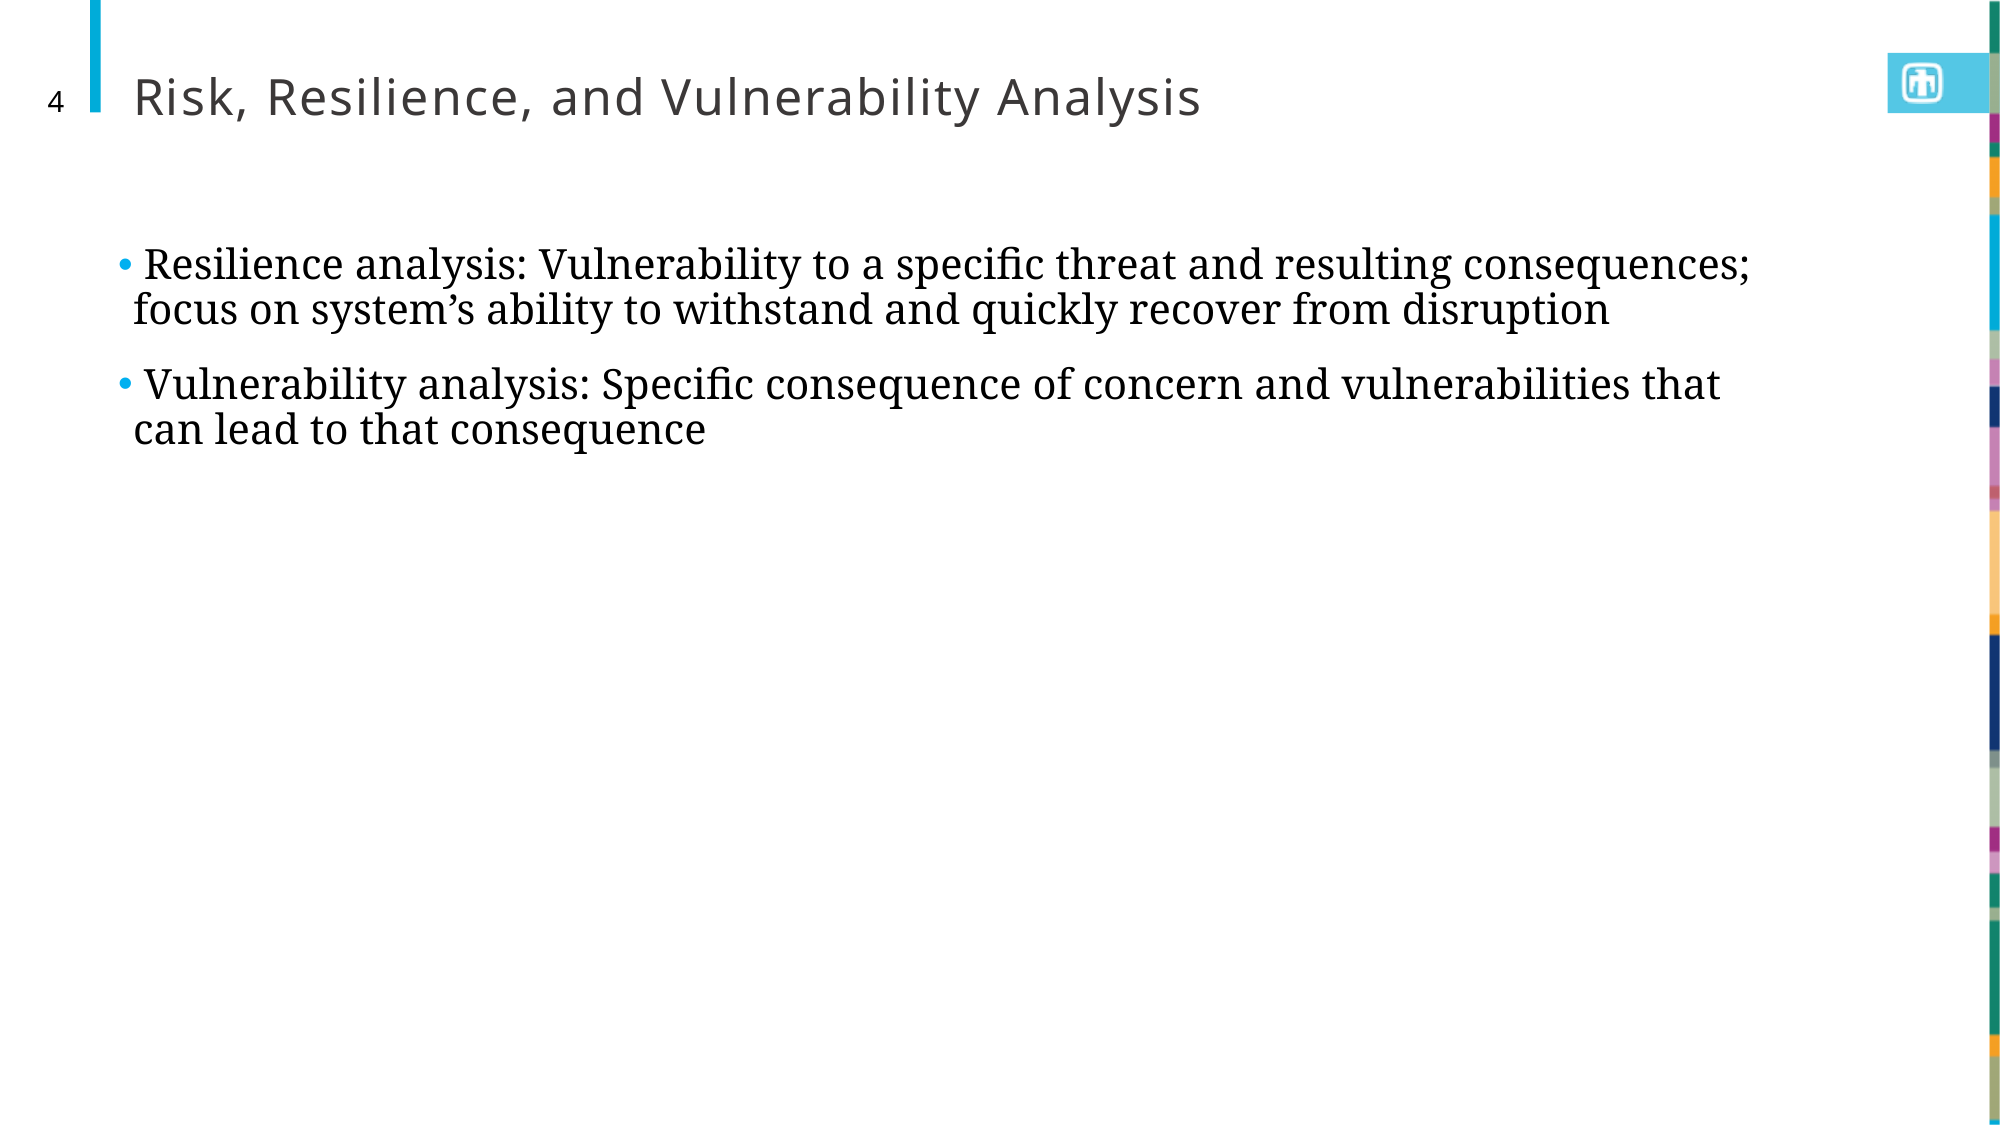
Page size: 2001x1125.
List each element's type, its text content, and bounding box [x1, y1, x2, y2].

slide_number 4 [10, 73, 80, 133]
picture [1990, 330, 1999, 1120]
picture [1901, 62, 1944, 104]
title Risk, Resilience, and Vulnerability Analysis [118, 39, 1769, 133]
picture [1990, 1, 1999, 215]
list Resilience analysis: Vulnerability to a specific threat and resulting consequences; focus on system’s ability to withstand and quickly recover from disruption Vulnerability analysis: Specific consequence of concern and vulnerabilities that can lead to that consequence [118, 236, 1769, 1125]
